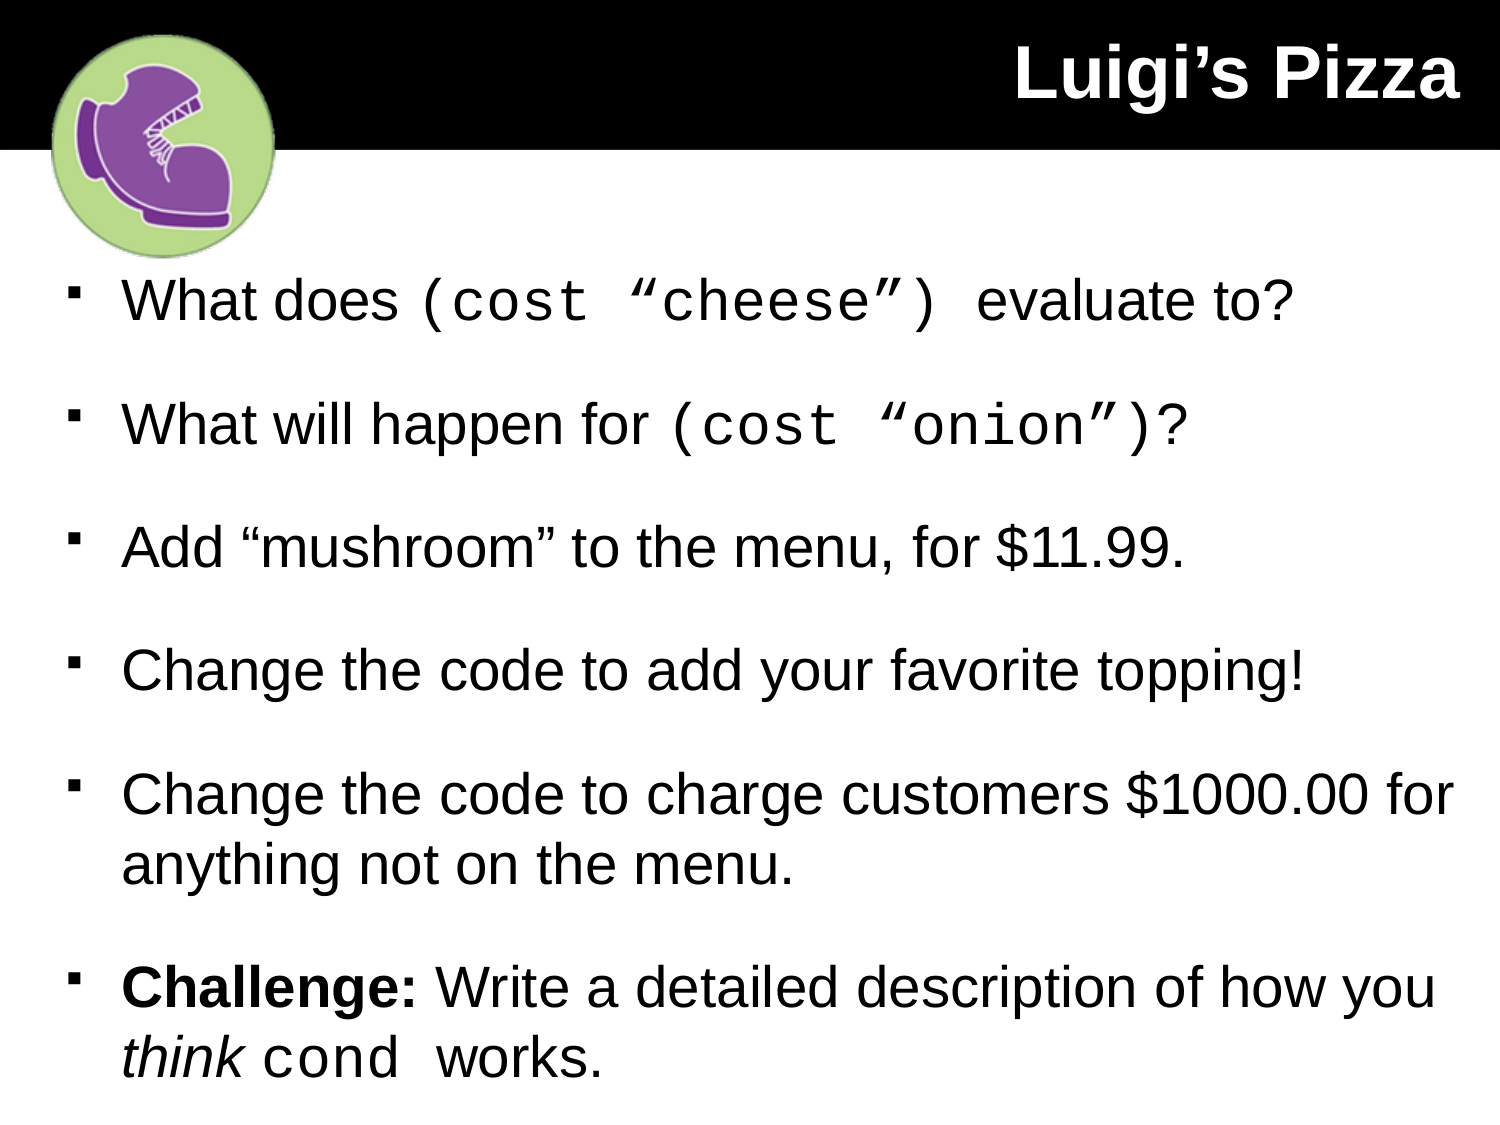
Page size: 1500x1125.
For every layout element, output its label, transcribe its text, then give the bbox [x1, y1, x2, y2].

list What does (cost “cheese”) evaluate to? What will happen for (cost “onion”)? Add “mushroom” to the menu, for $11.99. Change the code to add your favorite topping! Change the code to charge customers $1000.00 for anything not on the menu. Challenge: Write a detailed description of how you think cond works. [50, 254, 1475, 998]
title Luigi’s Pizza [50, 0, 1475, 138]
picture [47, 31, 280, 263]
